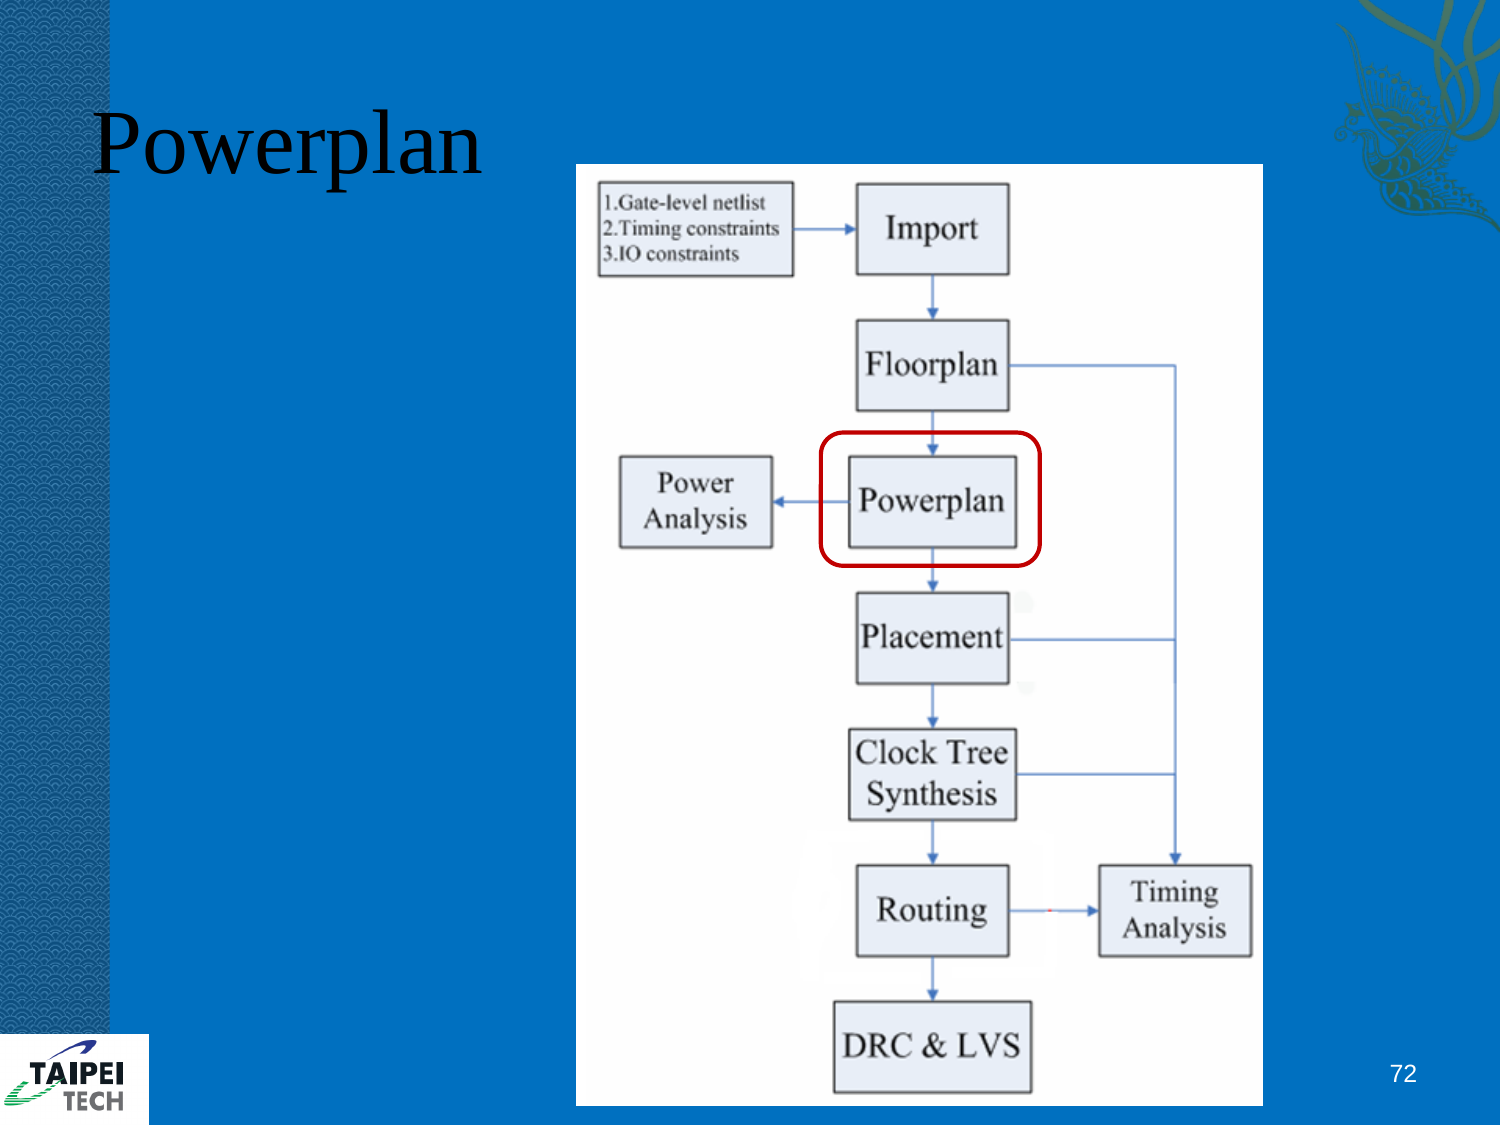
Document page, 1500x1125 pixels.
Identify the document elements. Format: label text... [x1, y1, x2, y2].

picture [1334, 0, 1500, 235]
slide_number ‹#› [1269, 1042, 1425, 1103]
title Powerplan [76, 42, 1092, 231]
picture [0, 0, 149, 1125]
picture [576, 164, 1264, 1106]
